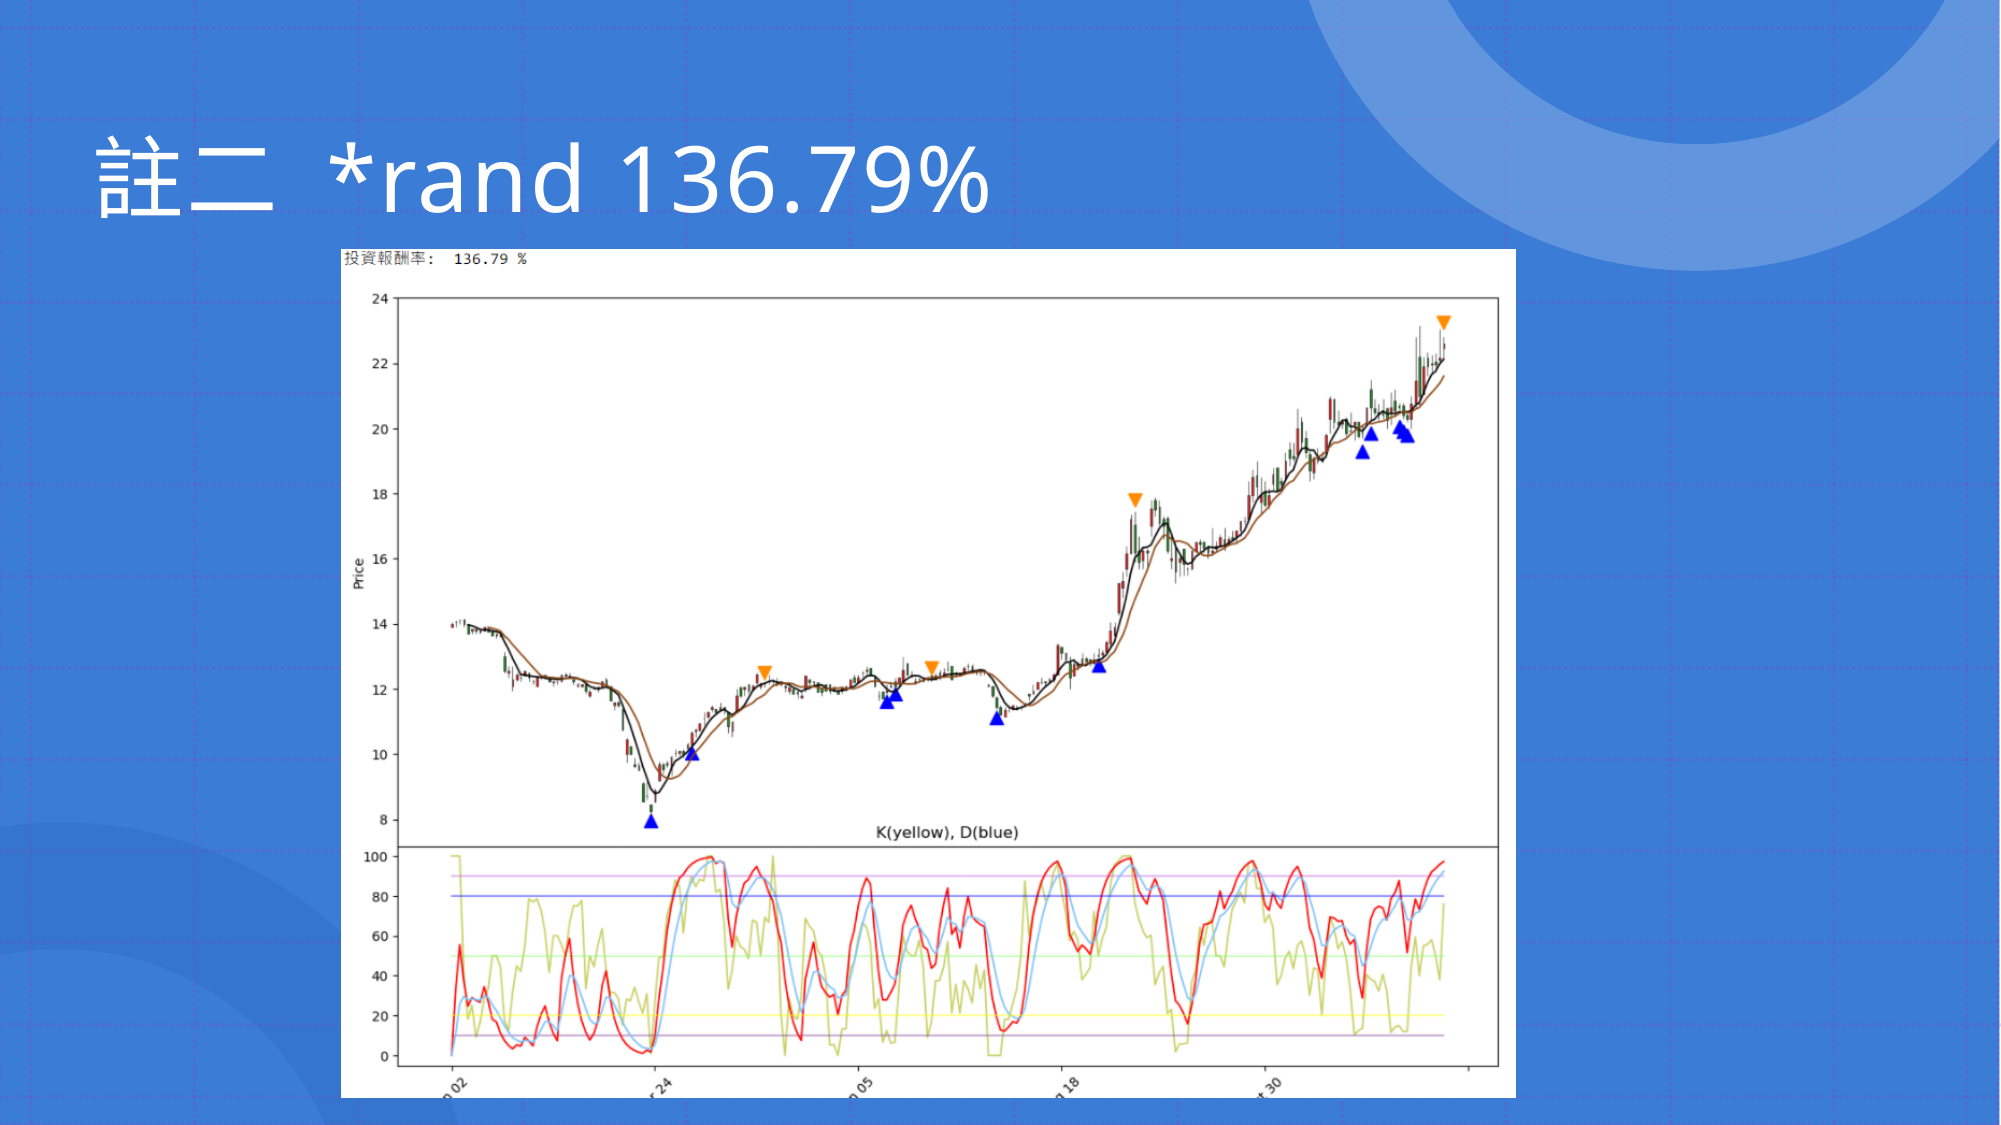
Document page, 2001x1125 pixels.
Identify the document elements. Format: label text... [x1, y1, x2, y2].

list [341, 249, 1516, 1098]
title 註二 *rand 136.79% [75, 59, 1834, 278]
